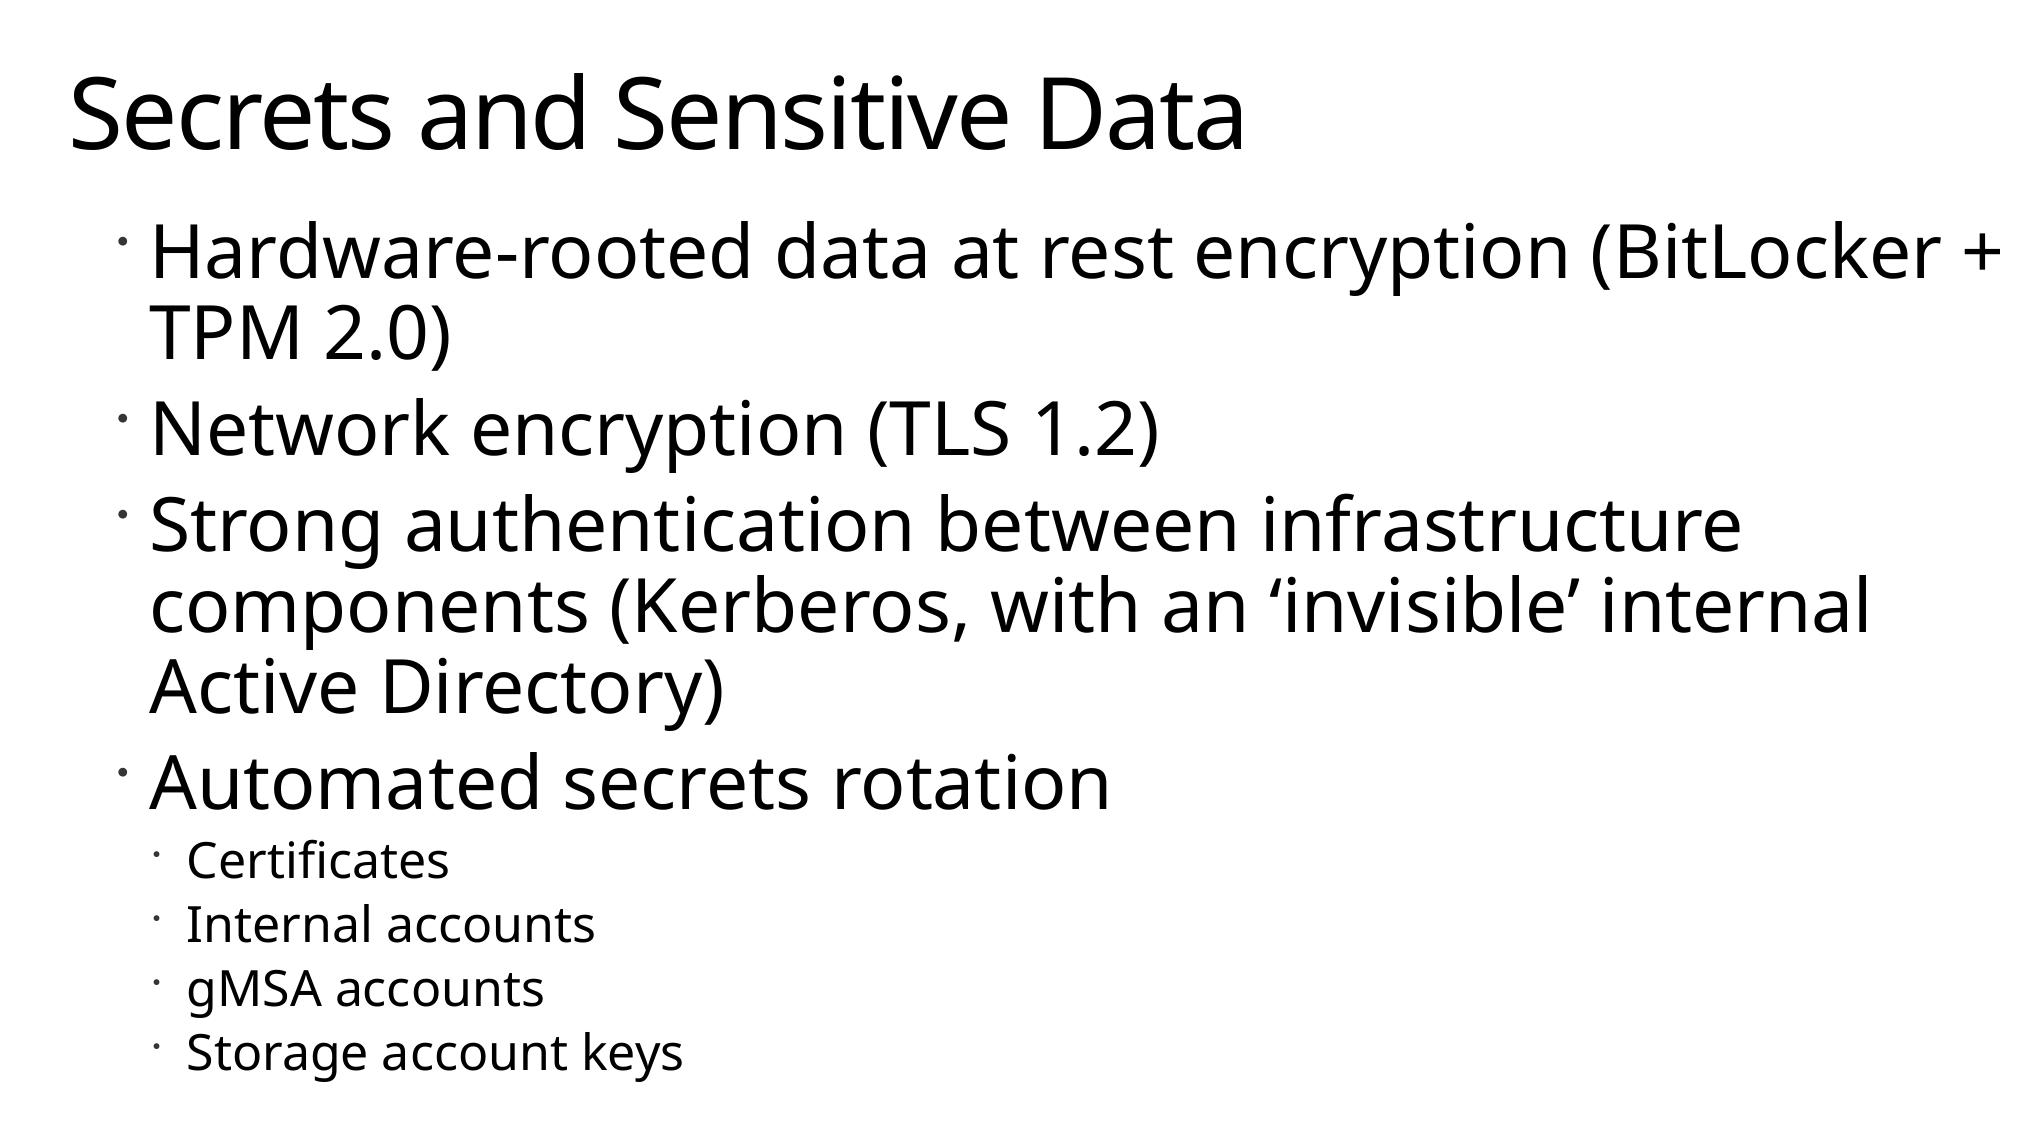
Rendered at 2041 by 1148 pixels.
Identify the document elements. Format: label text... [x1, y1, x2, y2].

title Secrets and Sensitive Data [45, 48, 1996, 199]
list Hardware-rooted data at rest encryption (BitLocker + TPM 2.0) Network encryption (TLS 1.2) Strong authentication between infrastructure components (Kerberos, with an ‘invisible’ internal Active Directory) Automated secrets rotation Certificates Internal accounts gMSA accounts Storage account keys [87, 198, 2038, 1042]
